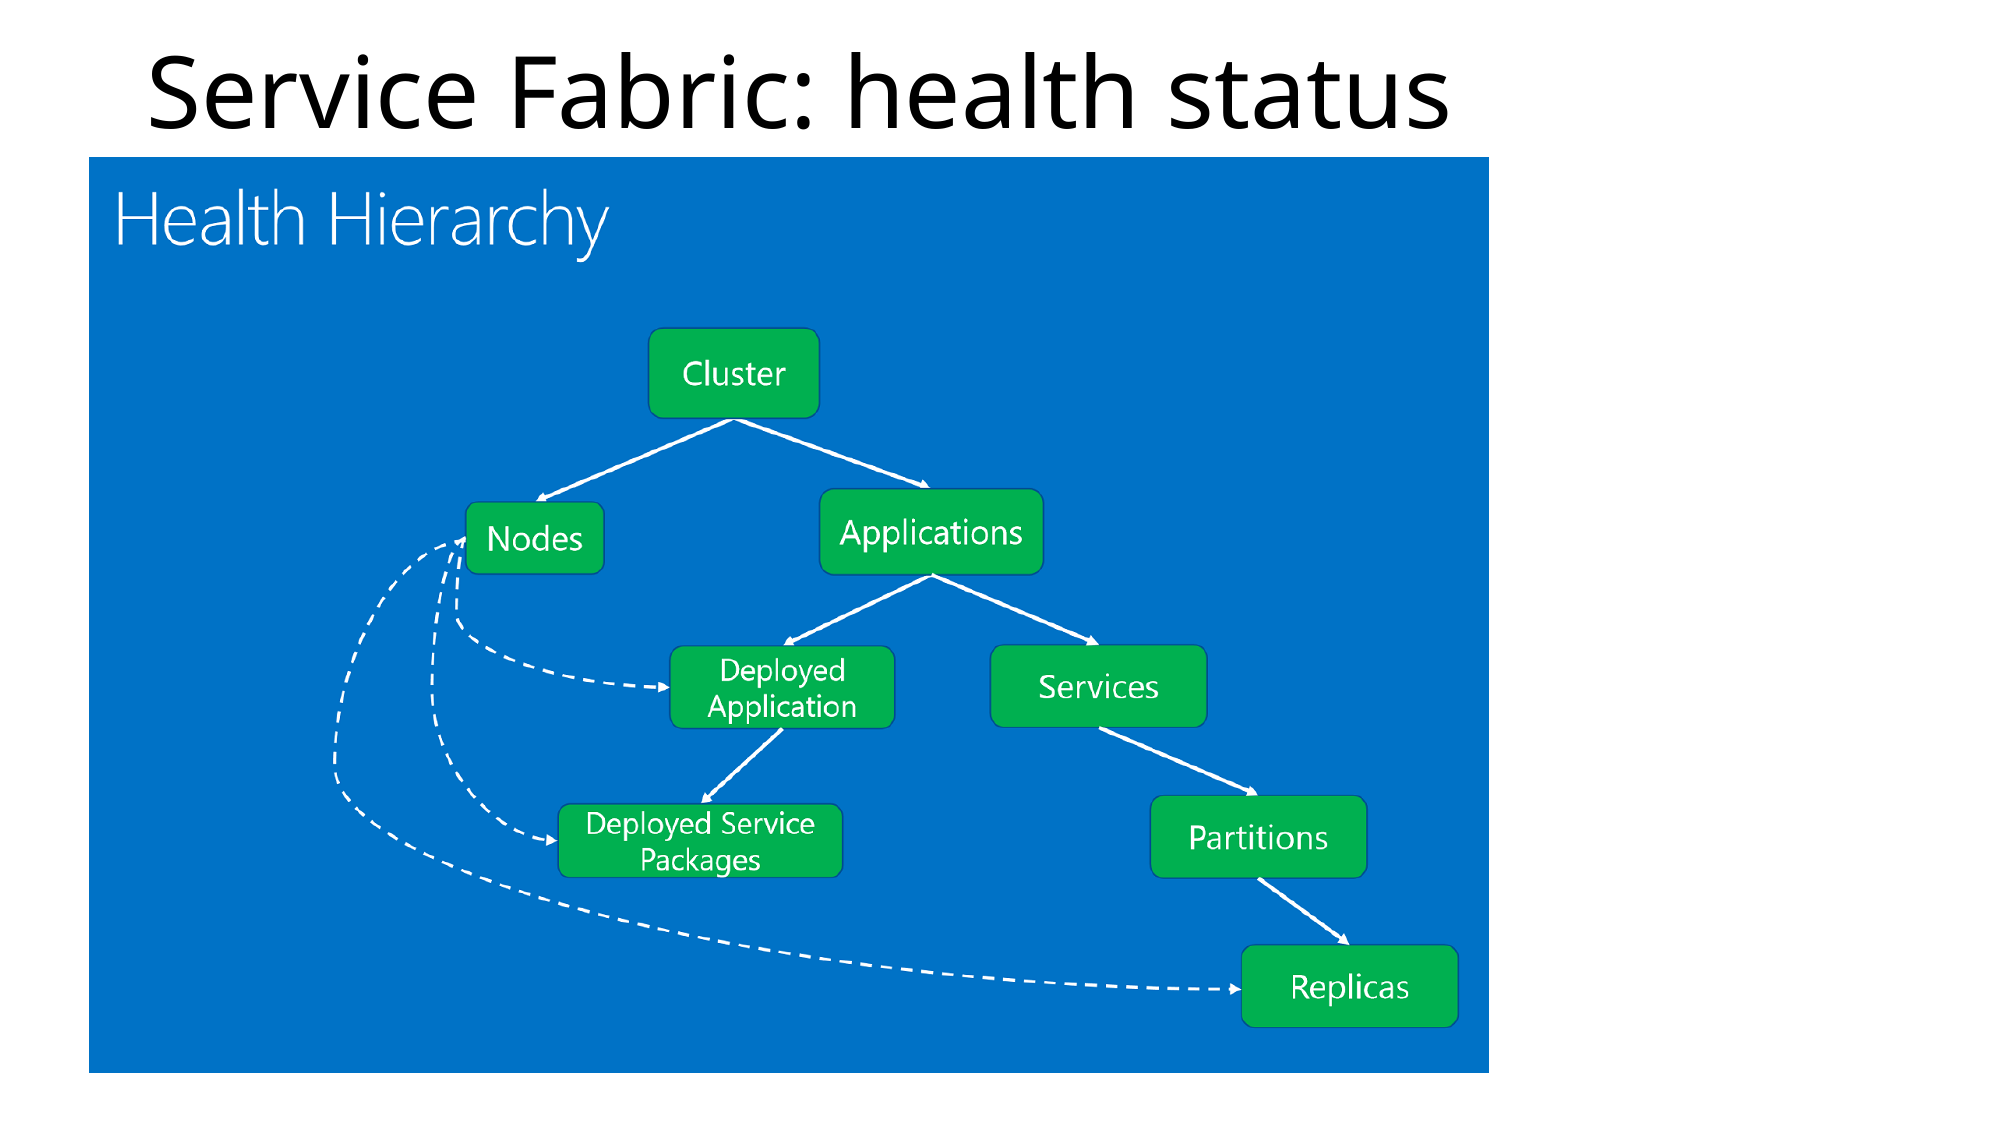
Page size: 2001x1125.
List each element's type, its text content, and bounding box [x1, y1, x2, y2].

picture [89, 157, 1489, 1073]
title Service Fabric: health status [104, 66, 1496, 158]
